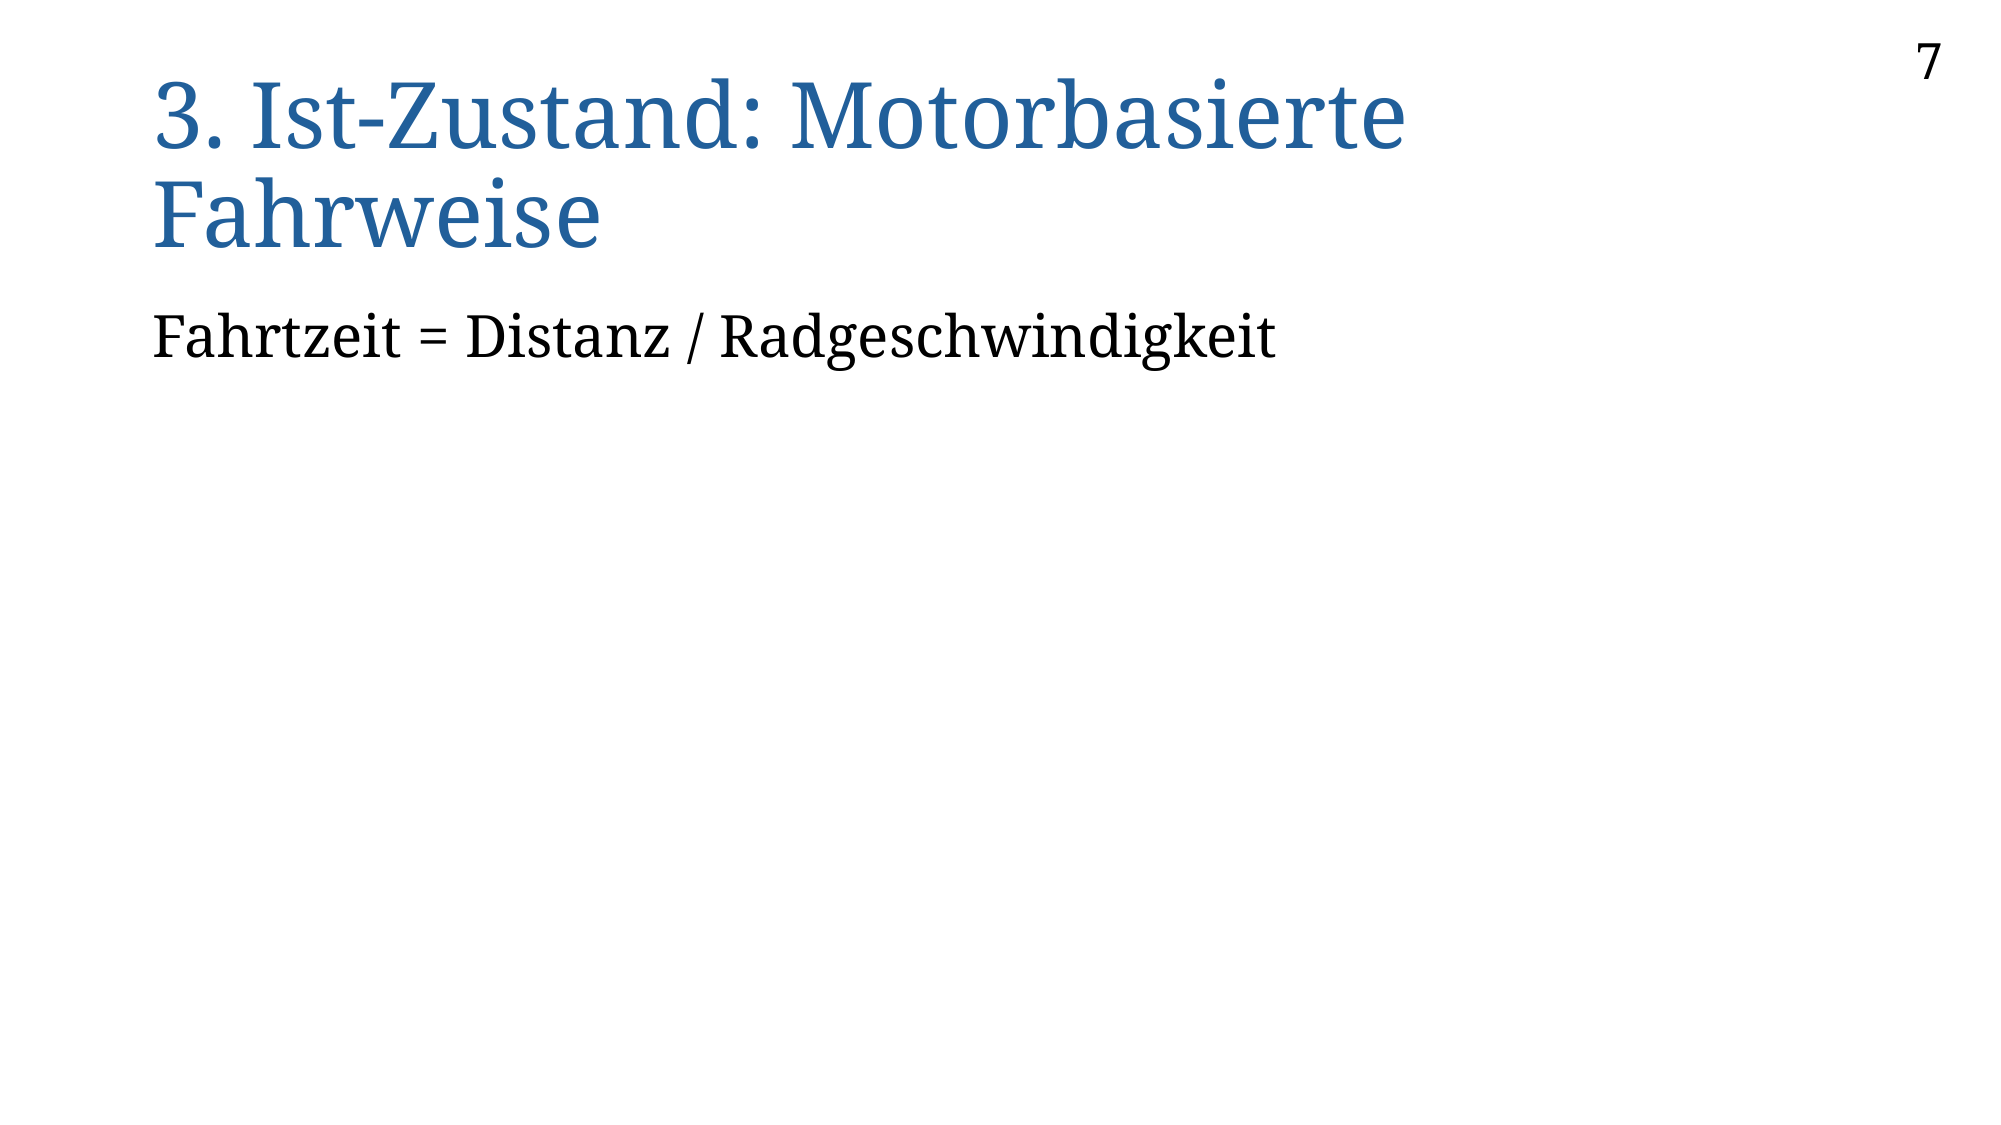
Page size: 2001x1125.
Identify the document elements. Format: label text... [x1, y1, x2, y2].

title 3. Ist-Zustand: Motorbasierte Fahrweise [137, 59, 1863, 278]
list Fahrtzeit = Distanz / Radgeschwindigkeit [137, 299, 1863, 1014]
text_box 7 [1900, 21, 1954, 105]
